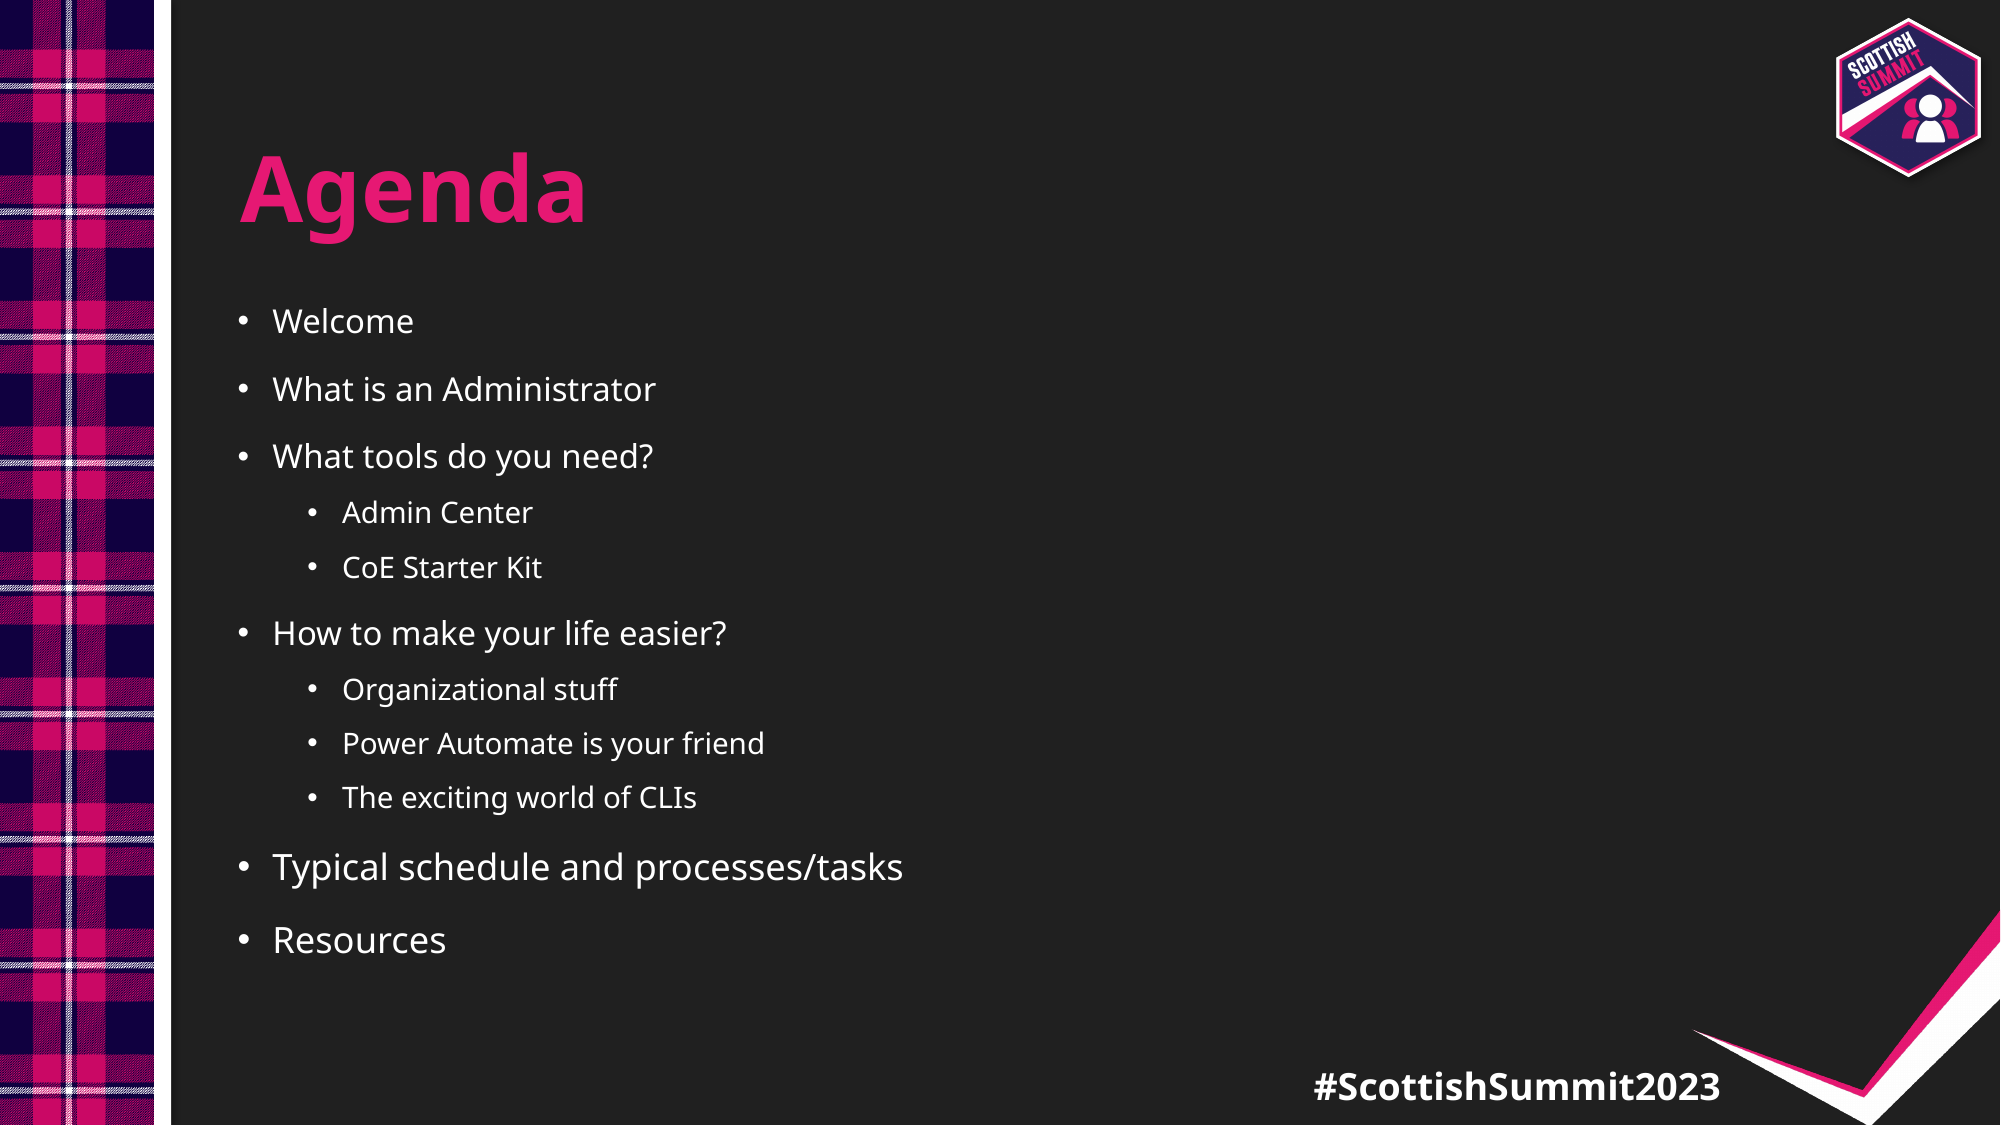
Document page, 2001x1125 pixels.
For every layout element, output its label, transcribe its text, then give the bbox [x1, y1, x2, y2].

picture [0, 0, 154, 1125]
list Welcome What is an Administrator What tools do you need? Admin Center CoE Starter Kit How to make your life easier? Organizational stuff Power Automate is your friend The exciting world of CLIs Typical schedule and processes/tasks Resources [222, 281, 1986, 976]
title Agenda [225, 133, 1967, 253]
picture [1676, 843, 2001, 1125]
picture [1705, 1077, 1713, 1084]
picture [1827, 16, 1990, 179]
